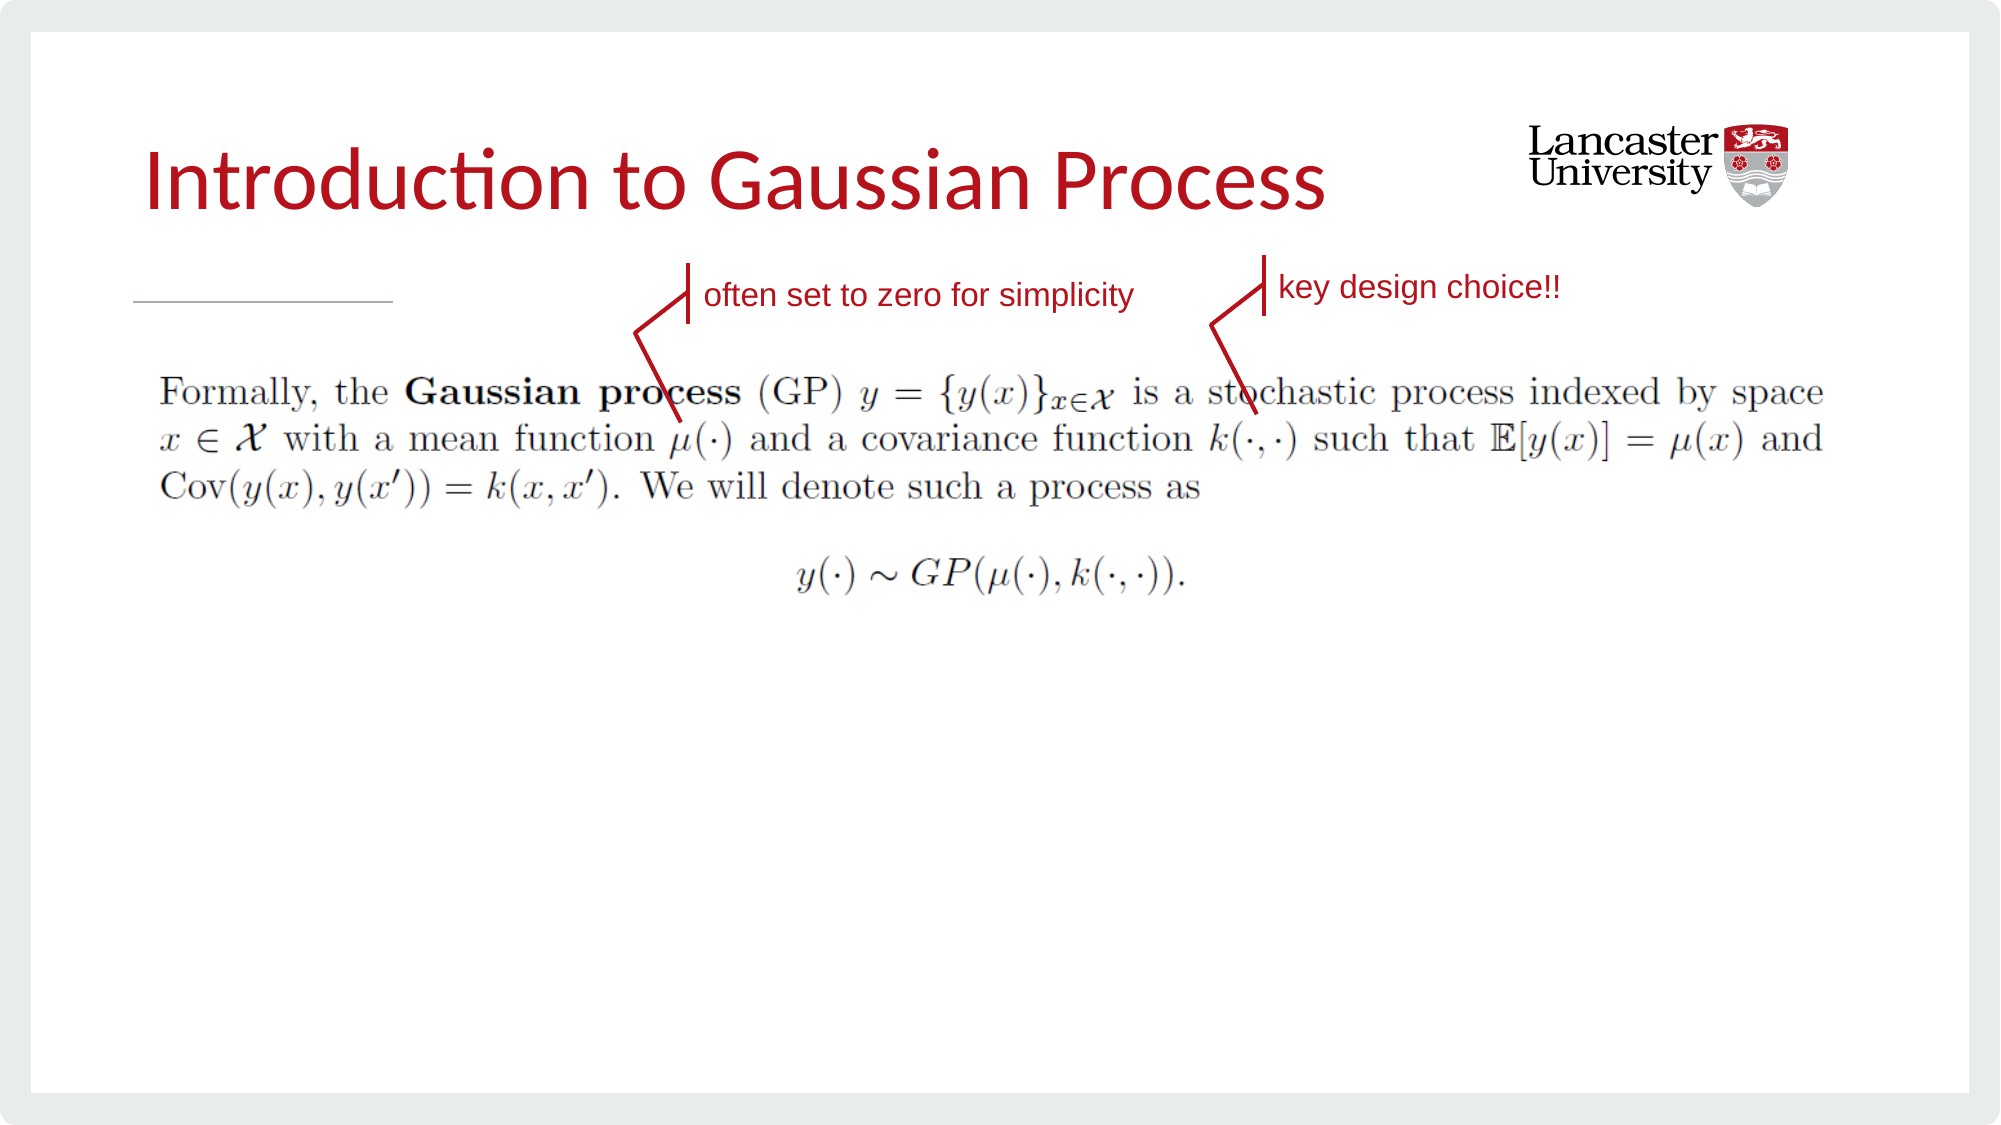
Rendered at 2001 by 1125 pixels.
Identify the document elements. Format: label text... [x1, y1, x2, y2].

title Introduction to Gaussian Process [128, 78, 1482, 279]
picture [157, 368, 1842, 618]
picture [1529, 124, 1788, 207]
text_box [633, 262, 949, 366]
text_box key design choice!! [1263, 257, 1578, 313]
text_box often set to zero for simplicity [688, 265, 1151, 321]
text_box [1209, 254, 1525, 366]
